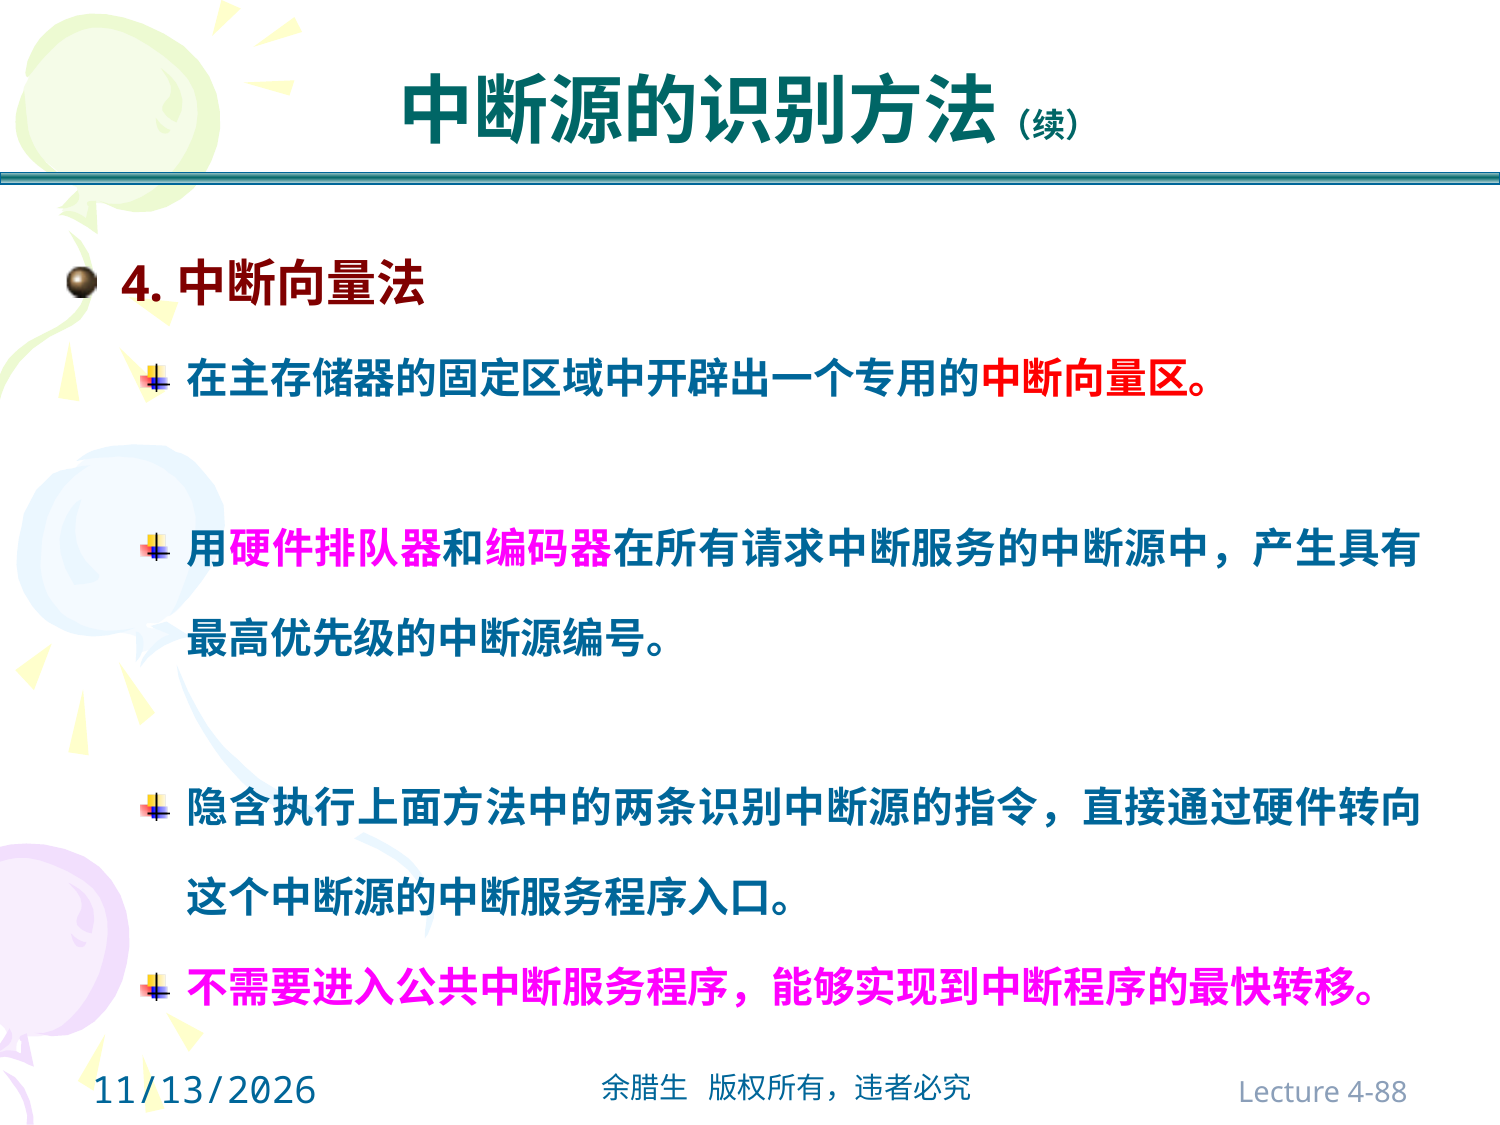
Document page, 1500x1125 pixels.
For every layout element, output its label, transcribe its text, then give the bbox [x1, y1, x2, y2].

picture [140, 531, 170, 561]
picture [140, 791, 170, 821]
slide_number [76, 1058, 573, 1125]
title 中断源的识别方法（续） [72, 78, 1425, 161]
list 4.中断向量法 在主存储器的固定区域中开辟出一个专用的中断向量区。 用硬件排队器和编码器在所有请求中断服务的中断源中，产生具有最高优先级的中断源编号。 隐含执行上面方法中的两条识别中断源的指令，直接通过硬件转向这个中断源的中断服务程序入口。 不需要进入公共中断服务程序，能够实现到中断程序的最快转移。 [50, 196, 1438, 1059]
slide_number Lecture 4-88 [1072, 1066, 1423, 1125]
picture [65, 265, 97, 298]
picture [140, 971, 170, 1001]
picture [140, 362, 170, 392]
